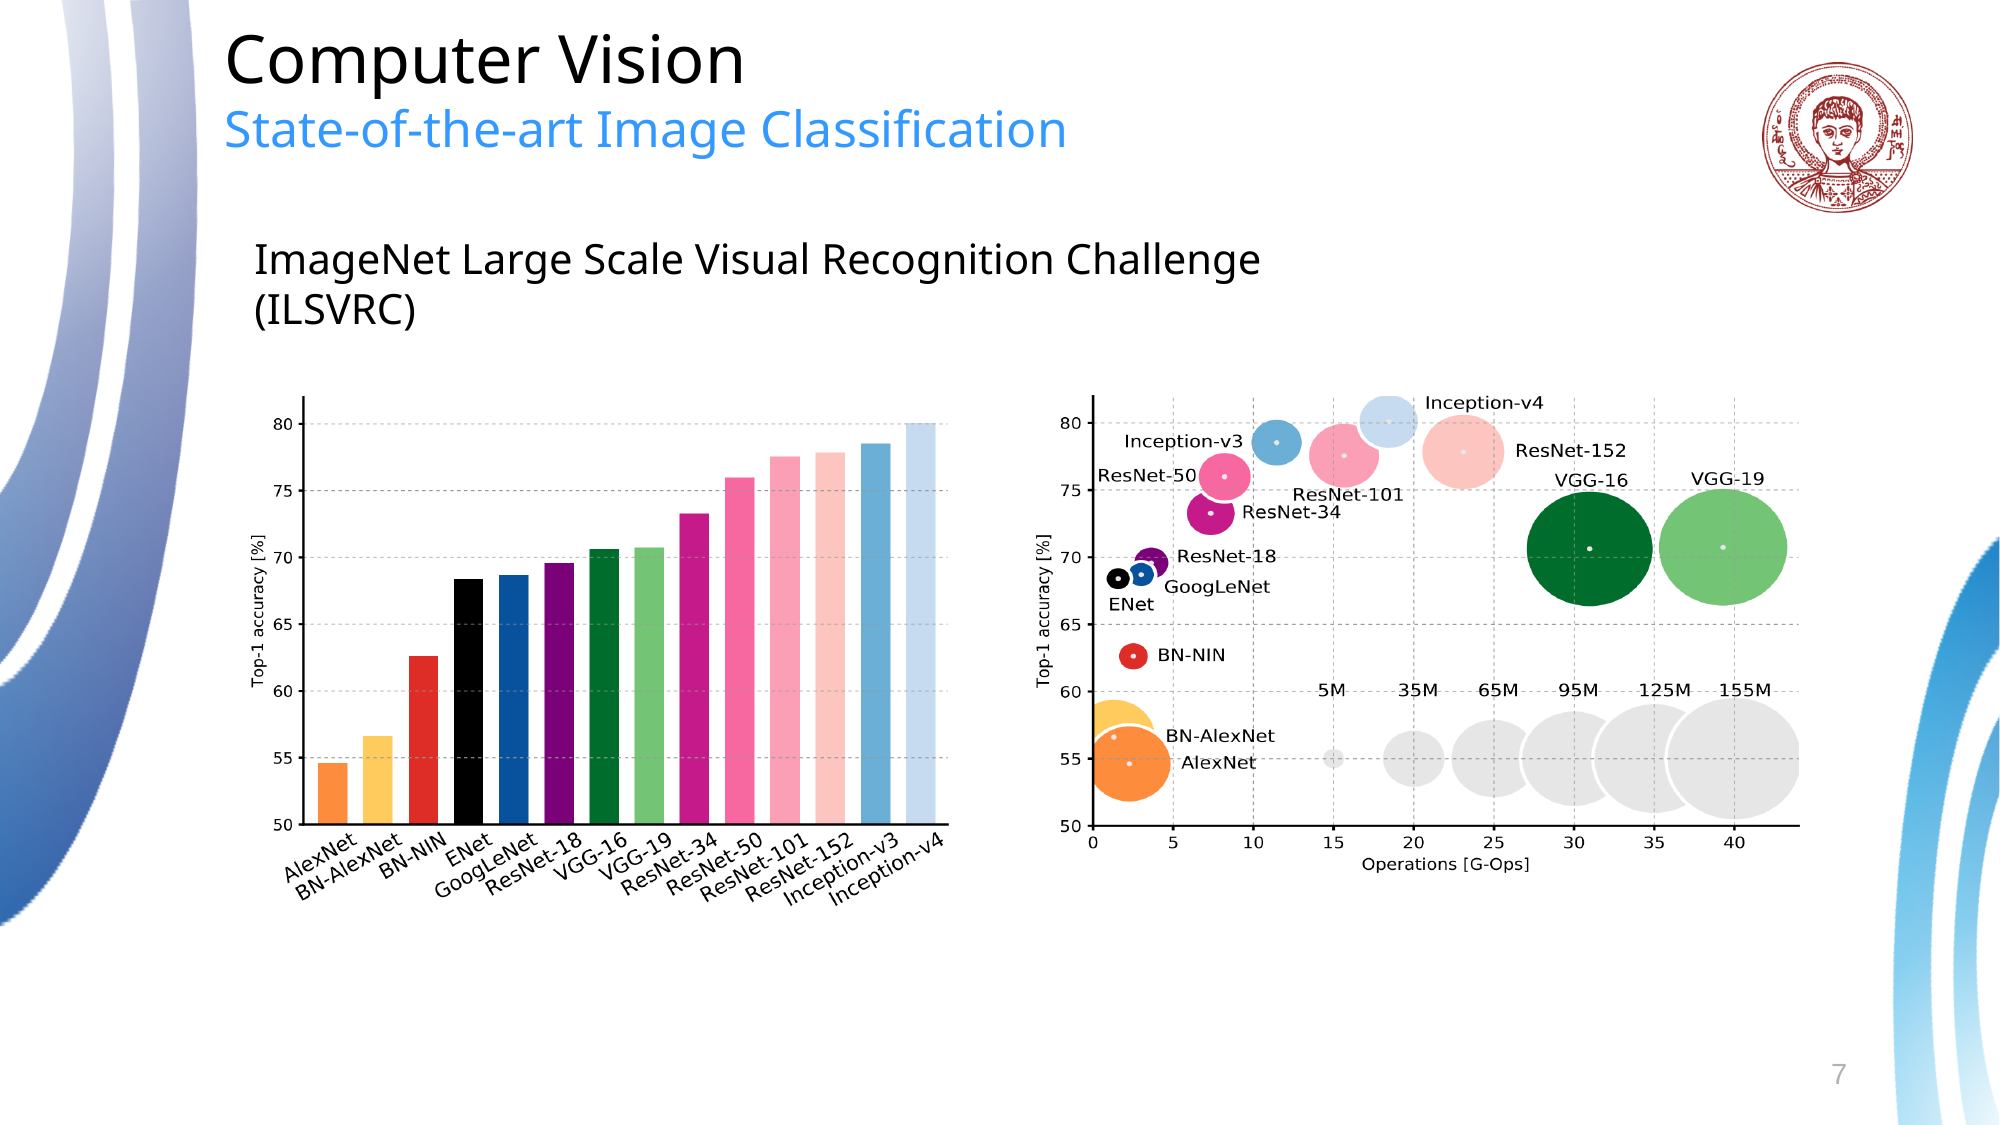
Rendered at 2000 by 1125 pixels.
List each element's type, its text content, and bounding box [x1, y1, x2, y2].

text_box ImageNet Large Scale Visual Recognition Challenge (ILSVRC) [254, 233, 1425, 388]
text_box Computer Vision State-of-the-art Image Classification [224, 0, 2000, 175]
slide_number 7 [1412, 1042, 1863, 1103]
picture [0, 0, 2000, 1125]
